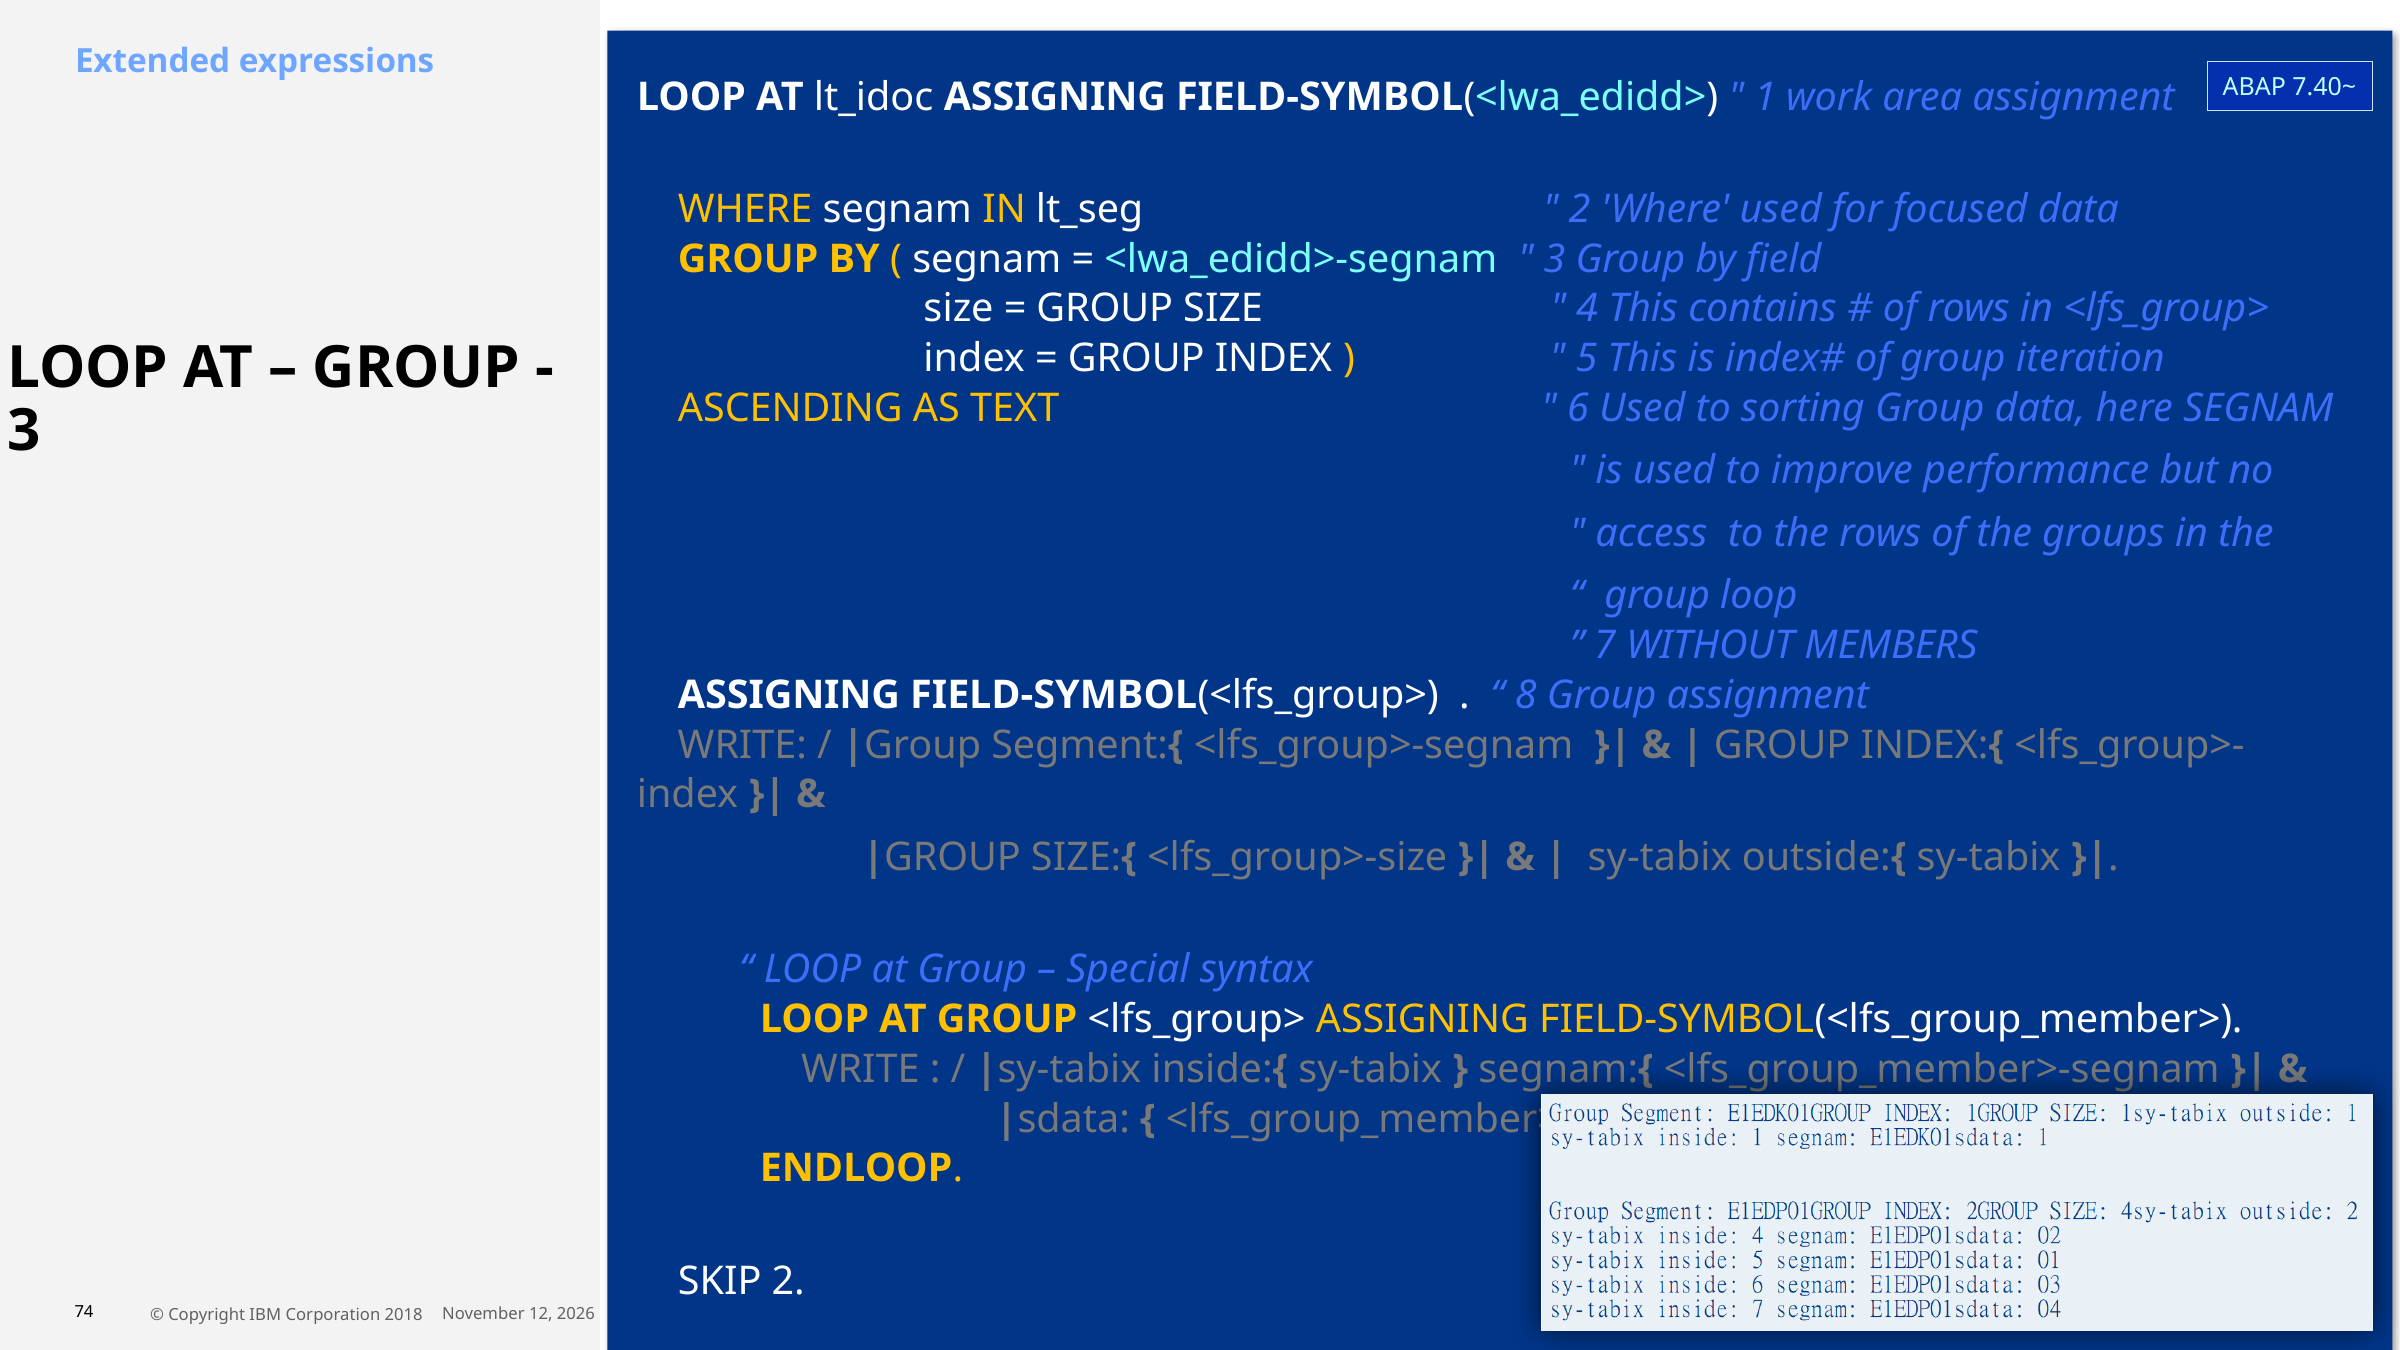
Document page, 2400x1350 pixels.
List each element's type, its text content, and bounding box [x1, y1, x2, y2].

picture [1541, 1094, 2373, 1331]
text_box LOOP AT lt_idoc ASSIGNING FIELD-SYMBOL(<lwa_edidd>) " 1 work area assignment WHERE segnam IN lt_seg " 2 'Where' used for focused data GROUP BY ( segnam = <lwa_edidd>-segnam " 3 Group by field size = GROUP SIZE " 4 This contains # of rows in <lfs_group> index = GROUP INDEX ) " 5 This is index# of group iteration ASCENDING AS TEXT " 6 Used to sorting Group data, here SEGNAM " is used to improve performance but no " access to the rows of the groups in the “ group loop ” 7 WITHOUT MEMBERS ASSIGNING FIELD-SYMBOL(<lfs_group>) . “ 8 Group assignment WRITE: / |Group Segment:{ <lfs_group>-segnam }| & | GROUP INDEX:{ <lfs_group>-index }| & |GROUP SIZE:{ <lfs_group>-size }| & | sy-tabix outside:{ sy-tabix }|. “ LOOP at Group – Special syntax LOOP AT GROUP <lfs_group> ASSIGNING FIELD-SYMBOL(<lfs_group_member>). WRITE : / |sy-tabix inside:{ sy-tabix } segnam:{ <lfs_group_member>-segnam }| & |sdata: { <lfs_group_member>-sdata }|. ENDLOOP. SKIP 2. ENDLOOP. [607, 30, 2393, 1350]
title LOOP AT – GROUP - 3 [7, 337, 600, 938]
text_box ABAP 7.40~ [2207, 61, 2373, 111]
list Extended expressions [75, 43, 563, 179]
